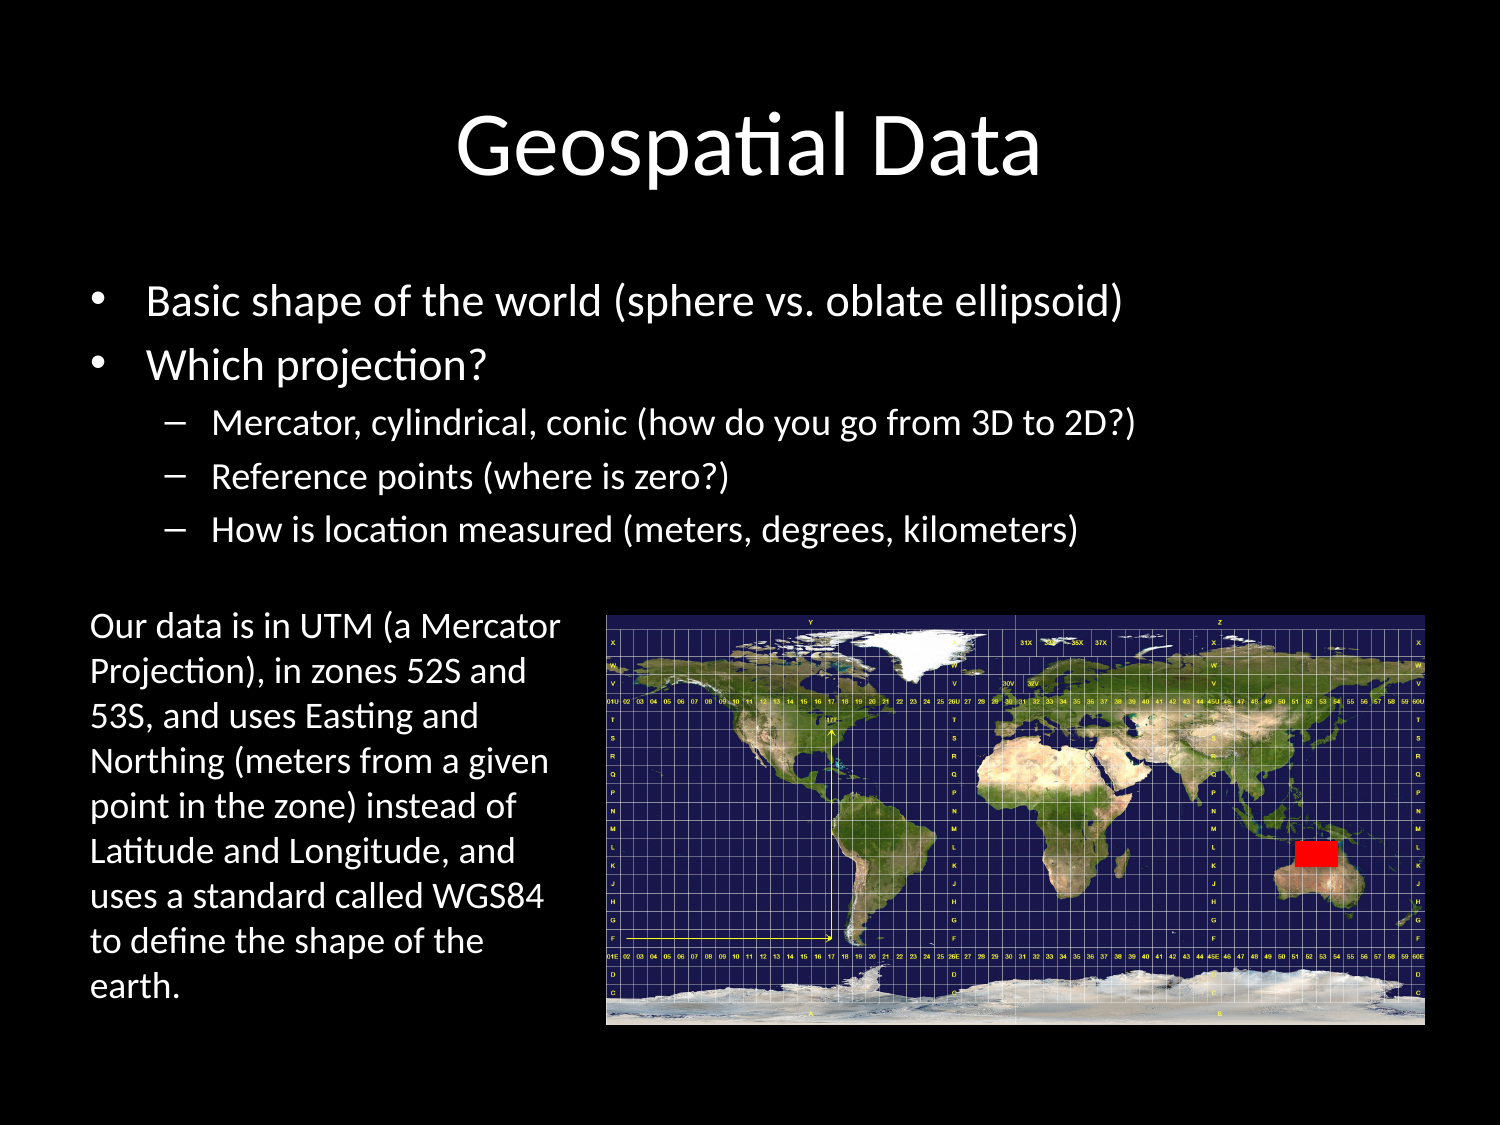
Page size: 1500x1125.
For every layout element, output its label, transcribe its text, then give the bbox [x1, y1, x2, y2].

picture [605, 615, 1426, 1026]
list Basic shape of the world (sphere vs. oblate ellipsoid) Which projection? Mercator, cylindrical, conic (how do you go from 3D to 2D?) Reference points (where is zero?) How is location measured (meters, degrees, kilometers) [75, 262, 1425, 559]
text_box Our data is in UTM (a Mercator Projection), in zones 52S and 53S, and uses Easting and Northing (meters from a given point in the zone) instead of Latitude and Longitude, and uses a standard called WGS84 to define the shape of the earth. [74, 593, 590, 1059]
title Geospatial Data [75, 45, 1425, 233]
